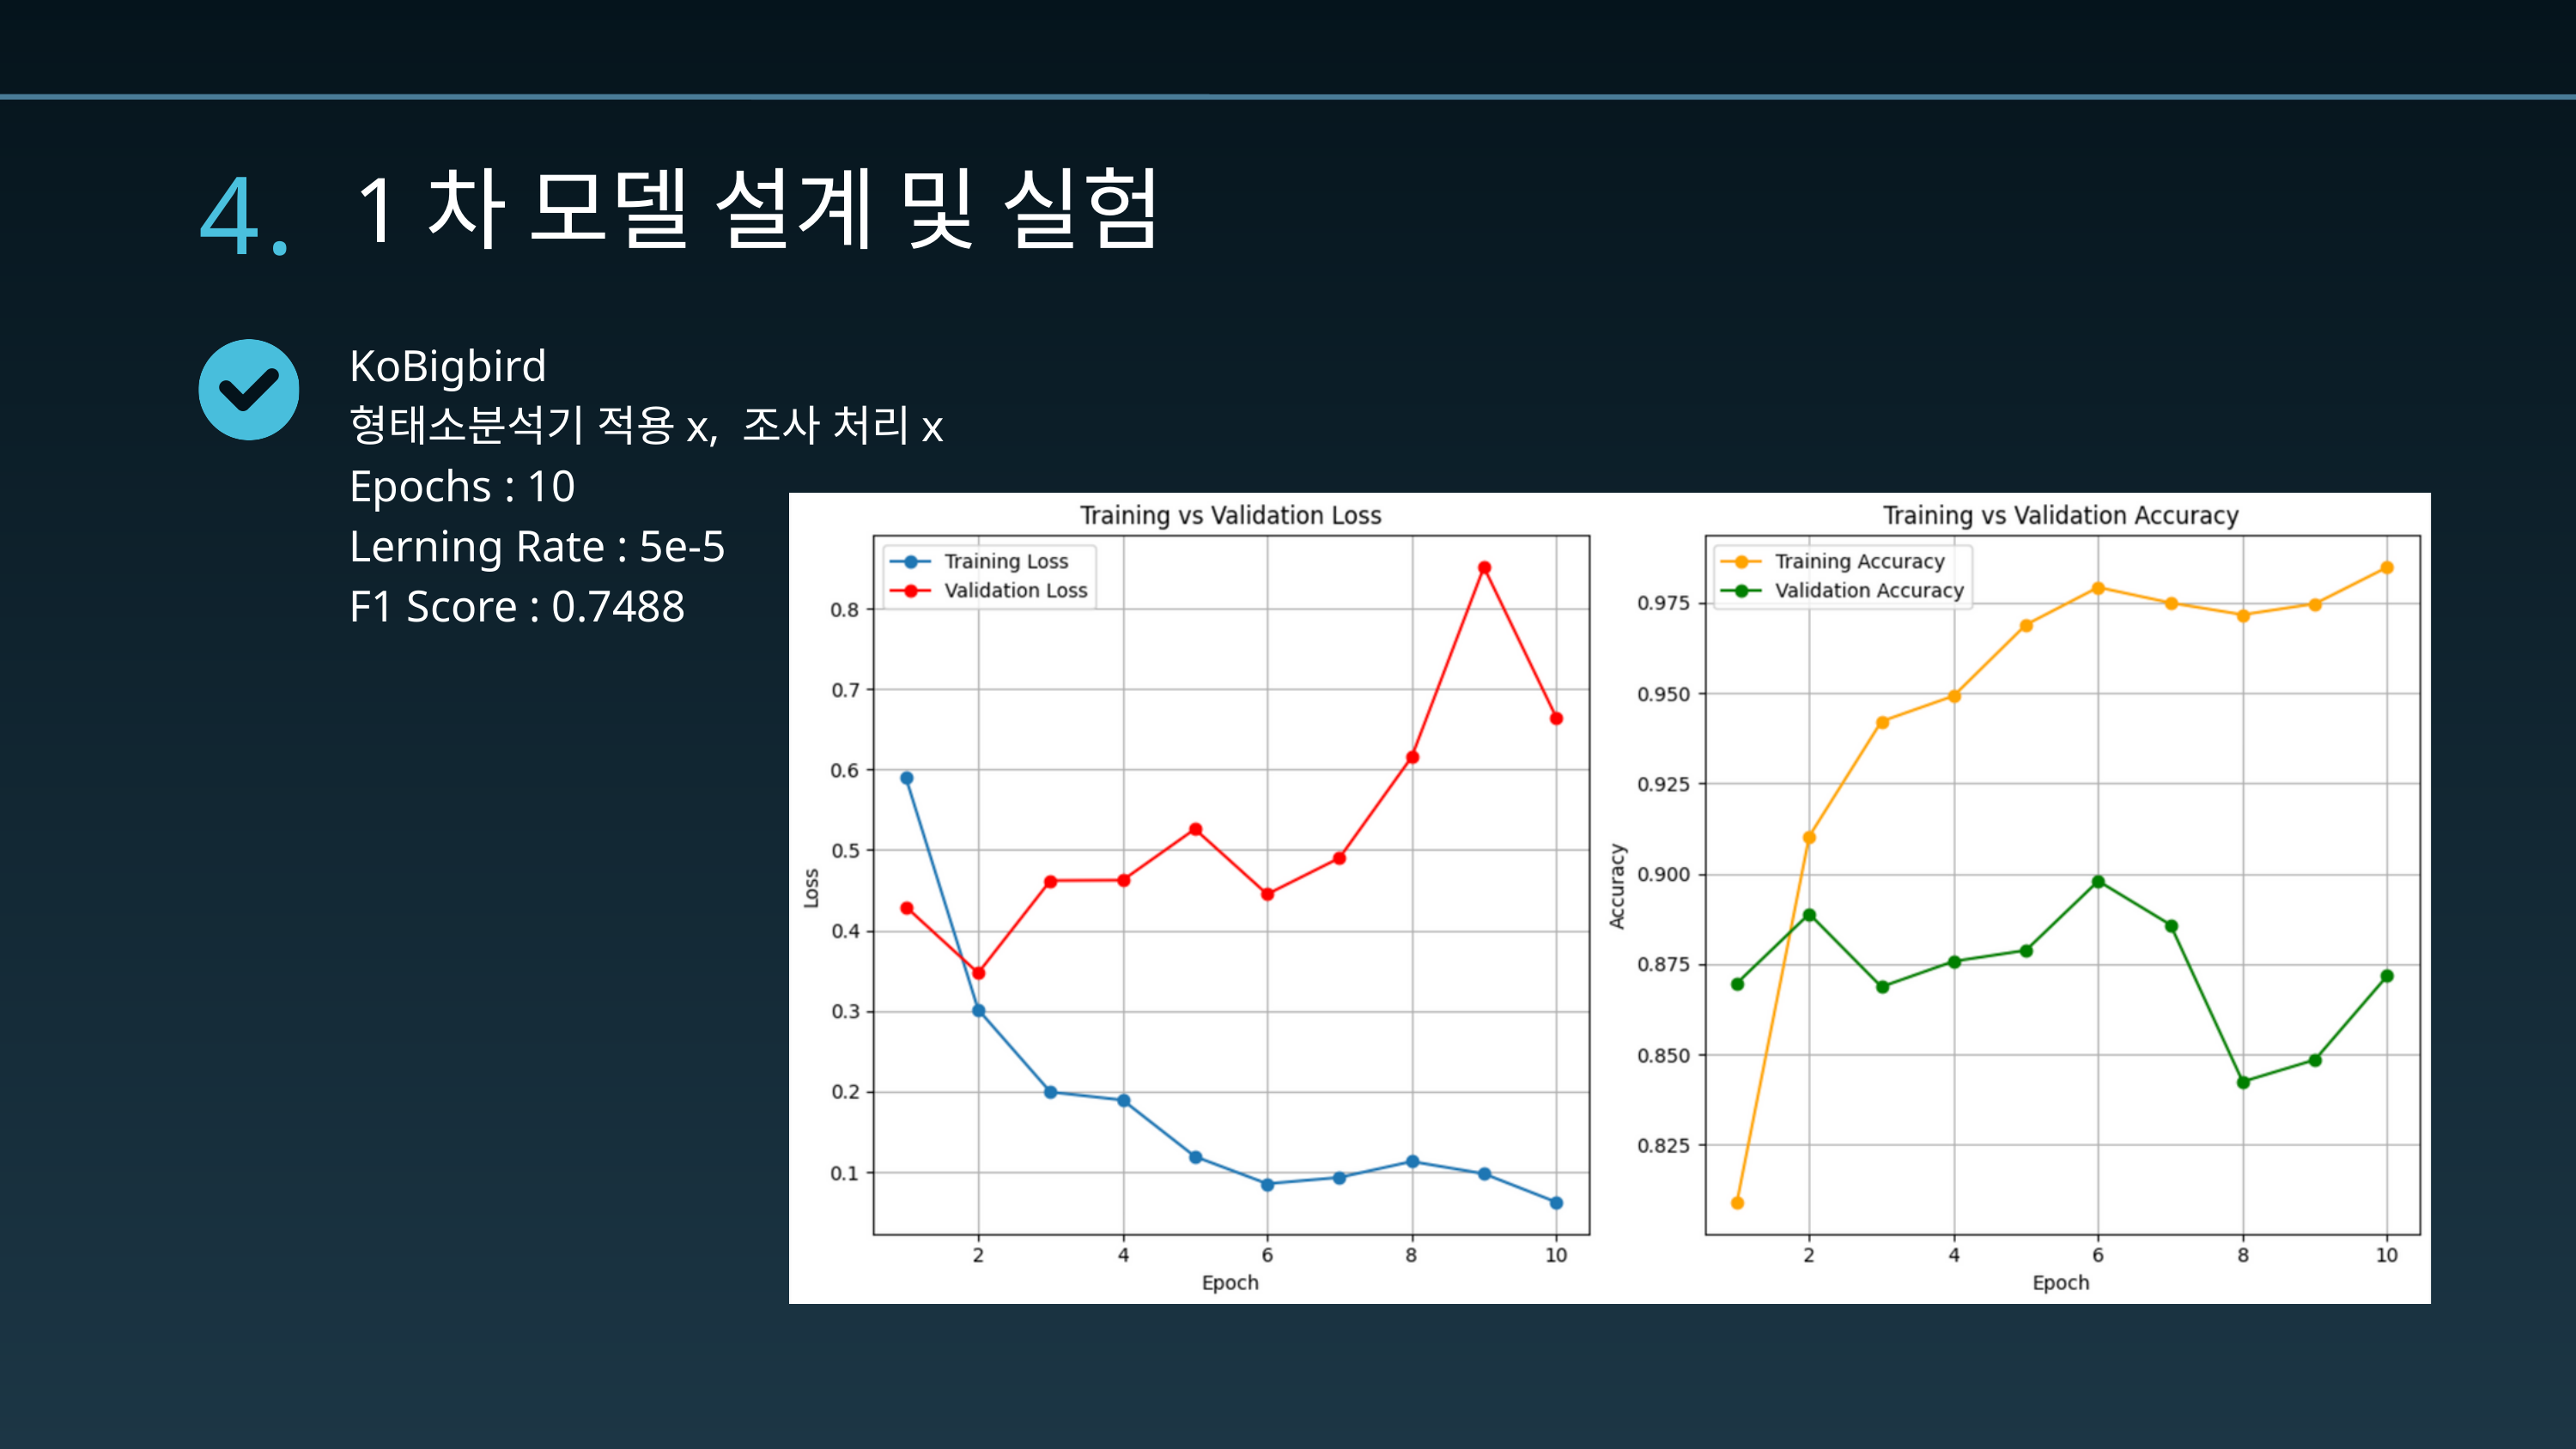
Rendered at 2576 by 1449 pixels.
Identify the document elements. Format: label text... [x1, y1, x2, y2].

text_box KoBigbird 형태소분석기 적용x, 조사 처리x Epochs : 10 Lerning Rate : 5e-5 F1 Score : 0.7488 [349, 330, 2341, 691]
text_box [198, 339, 300, 440]
text_box 4. [144, 136, 349, 276]
text_box [789, 493, 2432, 1304]
text_box 1차 모델 설계 및 실험 [353, 153, 2376, 261]
